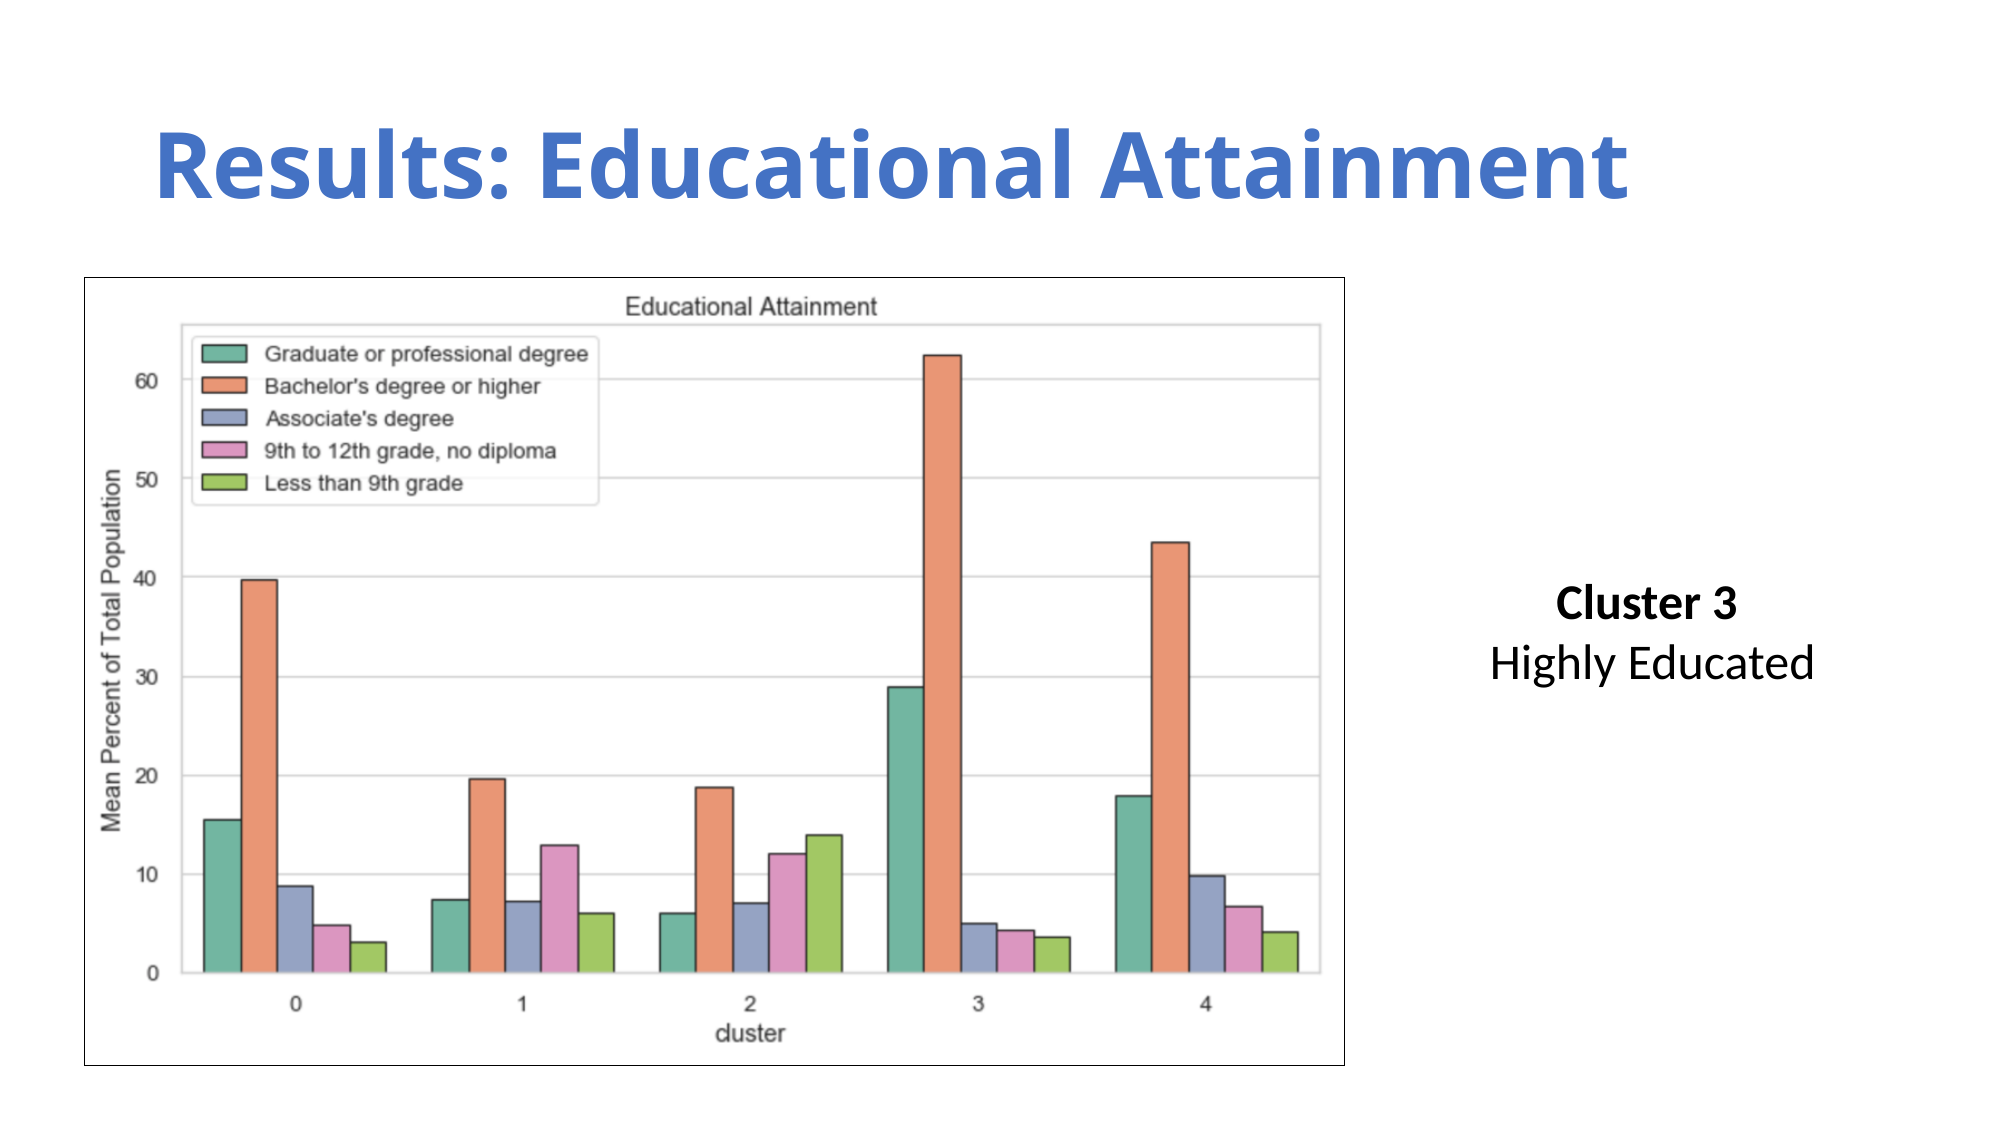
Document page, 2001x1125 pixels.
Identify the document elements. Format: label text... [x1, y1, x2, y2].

picture [83, 277, 1345, 1066]
text_box Cluster 3 Highly Educated [1474, 562, 1831, 698]
title Results: Educational Attainment [137, 59, 1863, 278]
